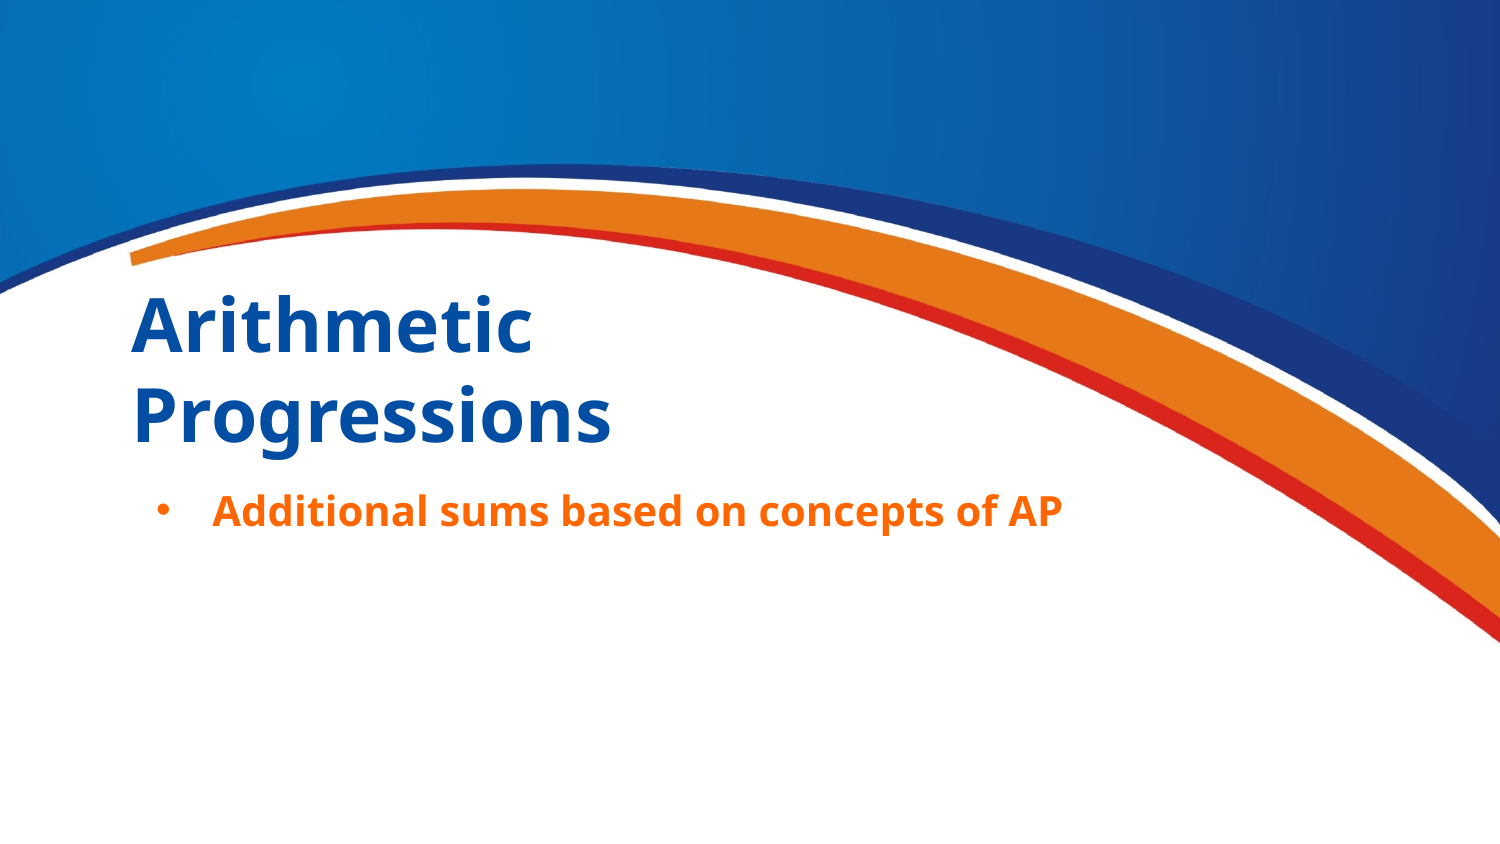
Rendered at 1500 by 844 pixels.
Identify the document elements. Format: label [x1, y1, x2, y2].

picture [0, 0, 1500, 649]
